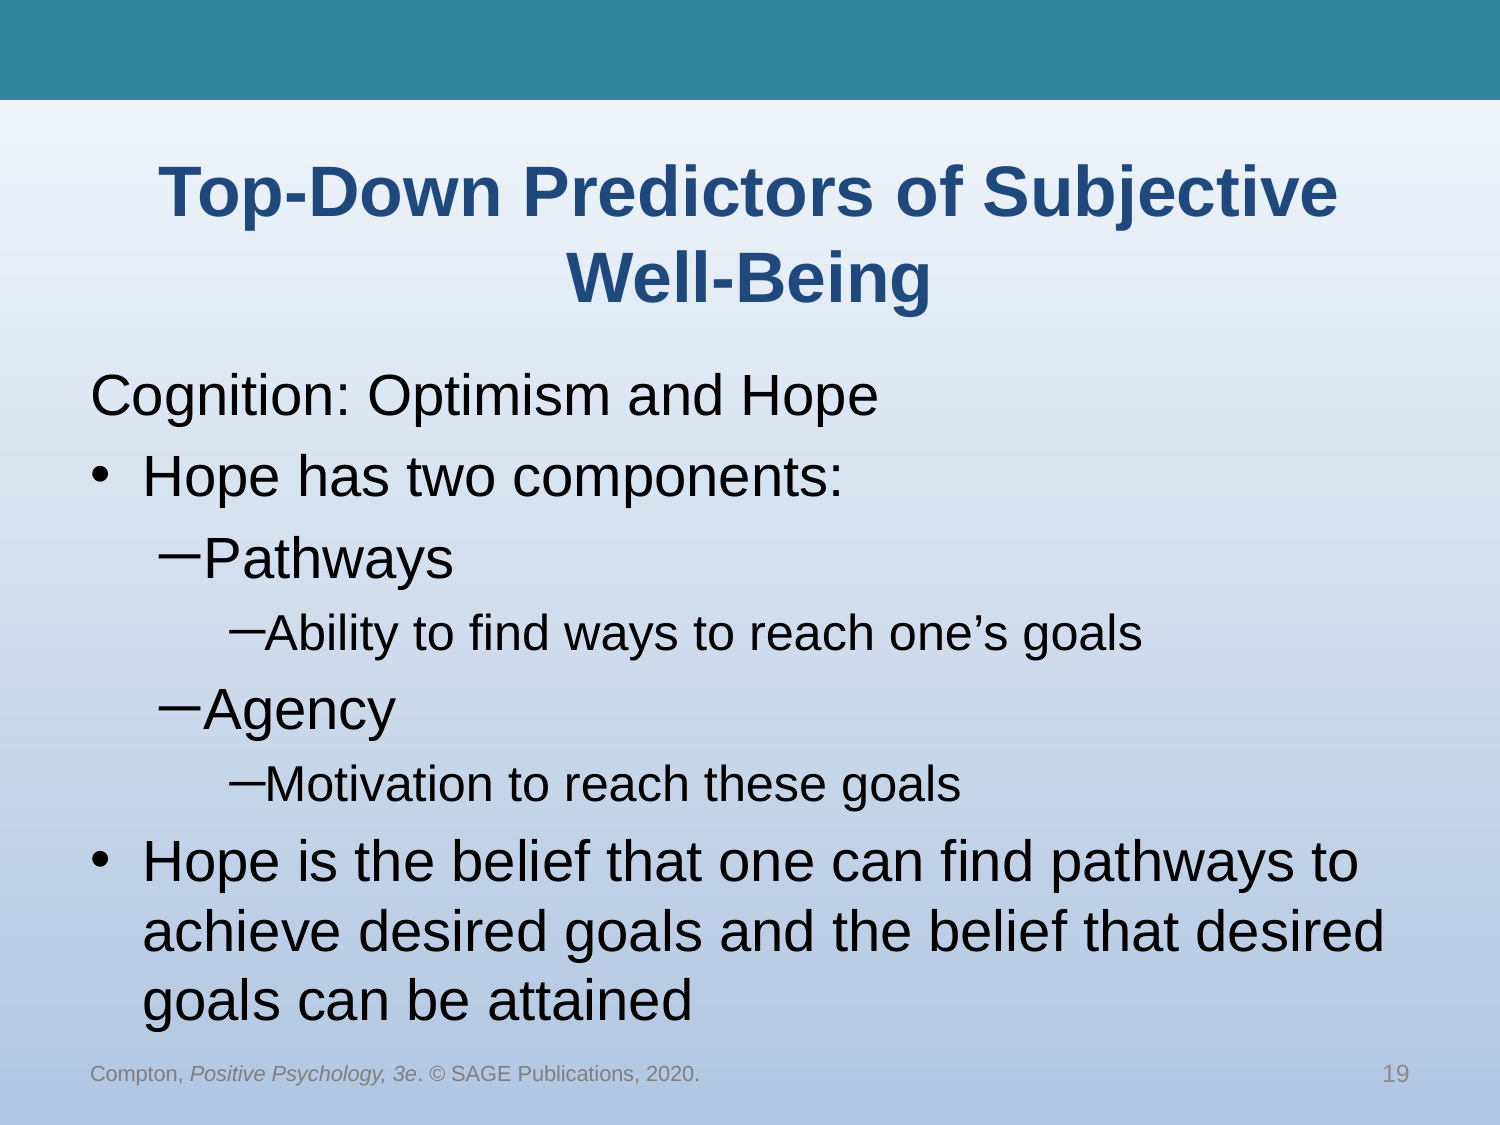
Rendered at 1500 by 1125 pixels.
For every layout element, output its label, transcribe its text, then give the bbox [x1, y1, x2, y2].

title Top-Down Predictors of Subjective Well-Being [75, 137, 1425, 325]
footer Compton, Positive Psychology, 3e. © SAGE Publications, 2020. [75, 1042, 1313, 1103]
list Cognition: Optimism and Hope Hope has two components: Pathways Ability to find ways to reach one’s goals Agency Motivation to reach these goals Hope is the belief that one can find pathways to achieve desired goals and the belief that desired goals can be attained [75, 350, 1425, 1043]
slide_number 19 [1350, 1042, 1425, 1103]
